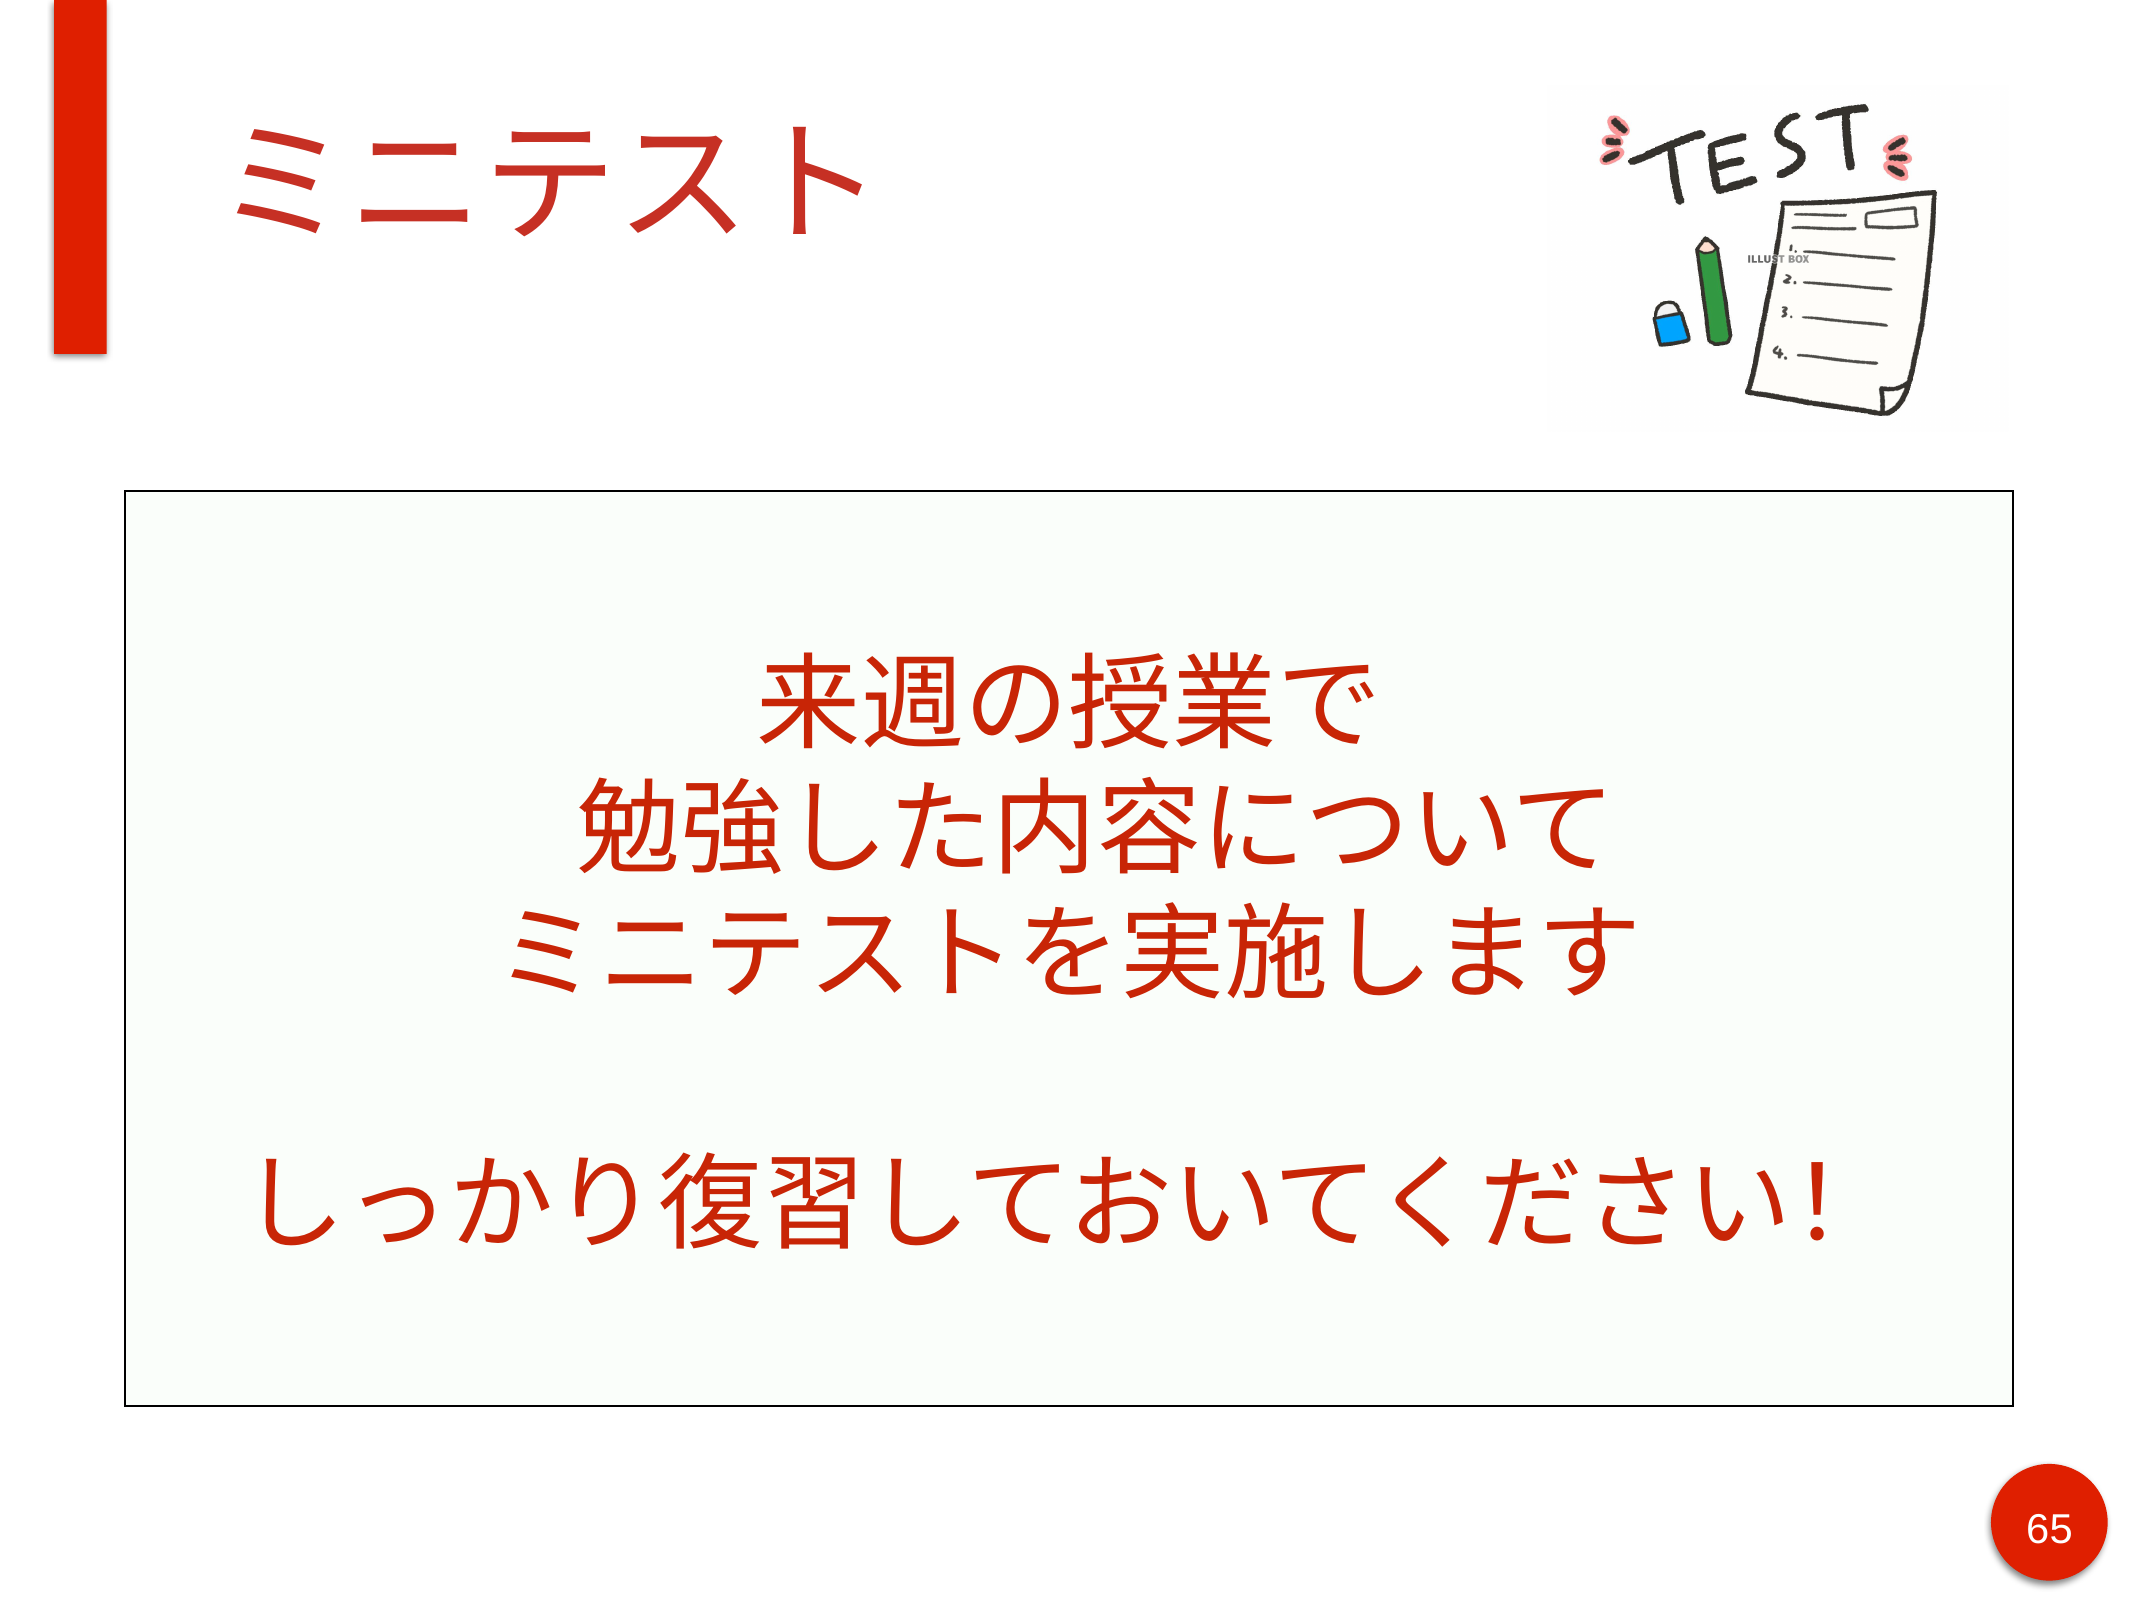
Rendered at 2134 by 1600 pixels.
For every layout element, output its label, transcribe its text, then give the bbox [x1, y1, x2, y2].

slide_number 65 [2012, 1493, 2087, 1552]
text_box 来週の授業で 勉強した内容について ミニテストを実施します しっかり復習しておいてください！ [124, 491, 2013, 1406]
title ミニテスト [208, 11, 1927, 343]
picture [1546, 85, 2009, 433]
